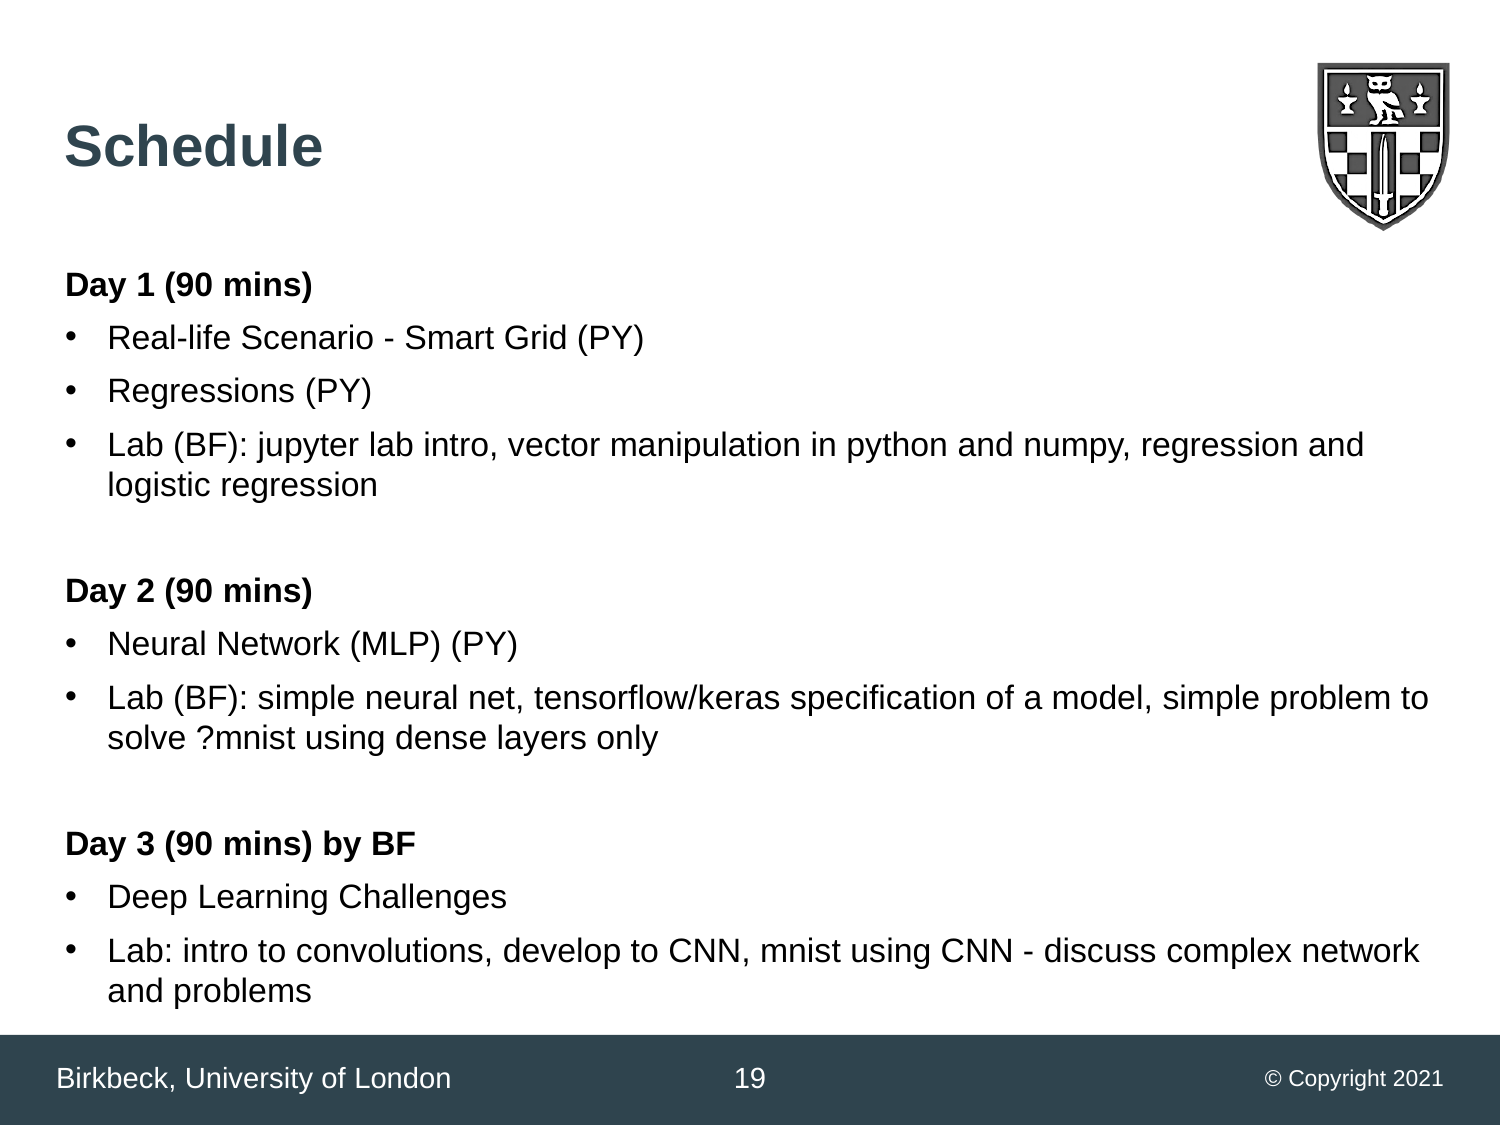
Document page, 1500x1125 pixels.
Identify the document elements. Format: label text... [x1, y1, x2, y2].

picture [1316, 61, 1450, 232]
text_box Day 1 (90 mins) Real-life Scenario - Smart Grid (PY) Regressions (PY) Lab (BF): jupyter lab intro, vector manipulation in python and numpy, regression and logistic regression Day 2 (90 mins) Neural Network (MLP) (PY) Lab (BF): simple neural net, tensorflow/keras specification of a model, simple problem to solve ?mnist using dense layers only Day 3 (90 mins) by BF Deep Learning Challenges Lab: intro to convolutions, develop to CNN, mnist using CNN - discuss complex network and problems [50, 255, 1450, 1023]
text_box 19 [690, 1049, 810, 1105]
text_box Schedule [50, 66, 1258, 220]
